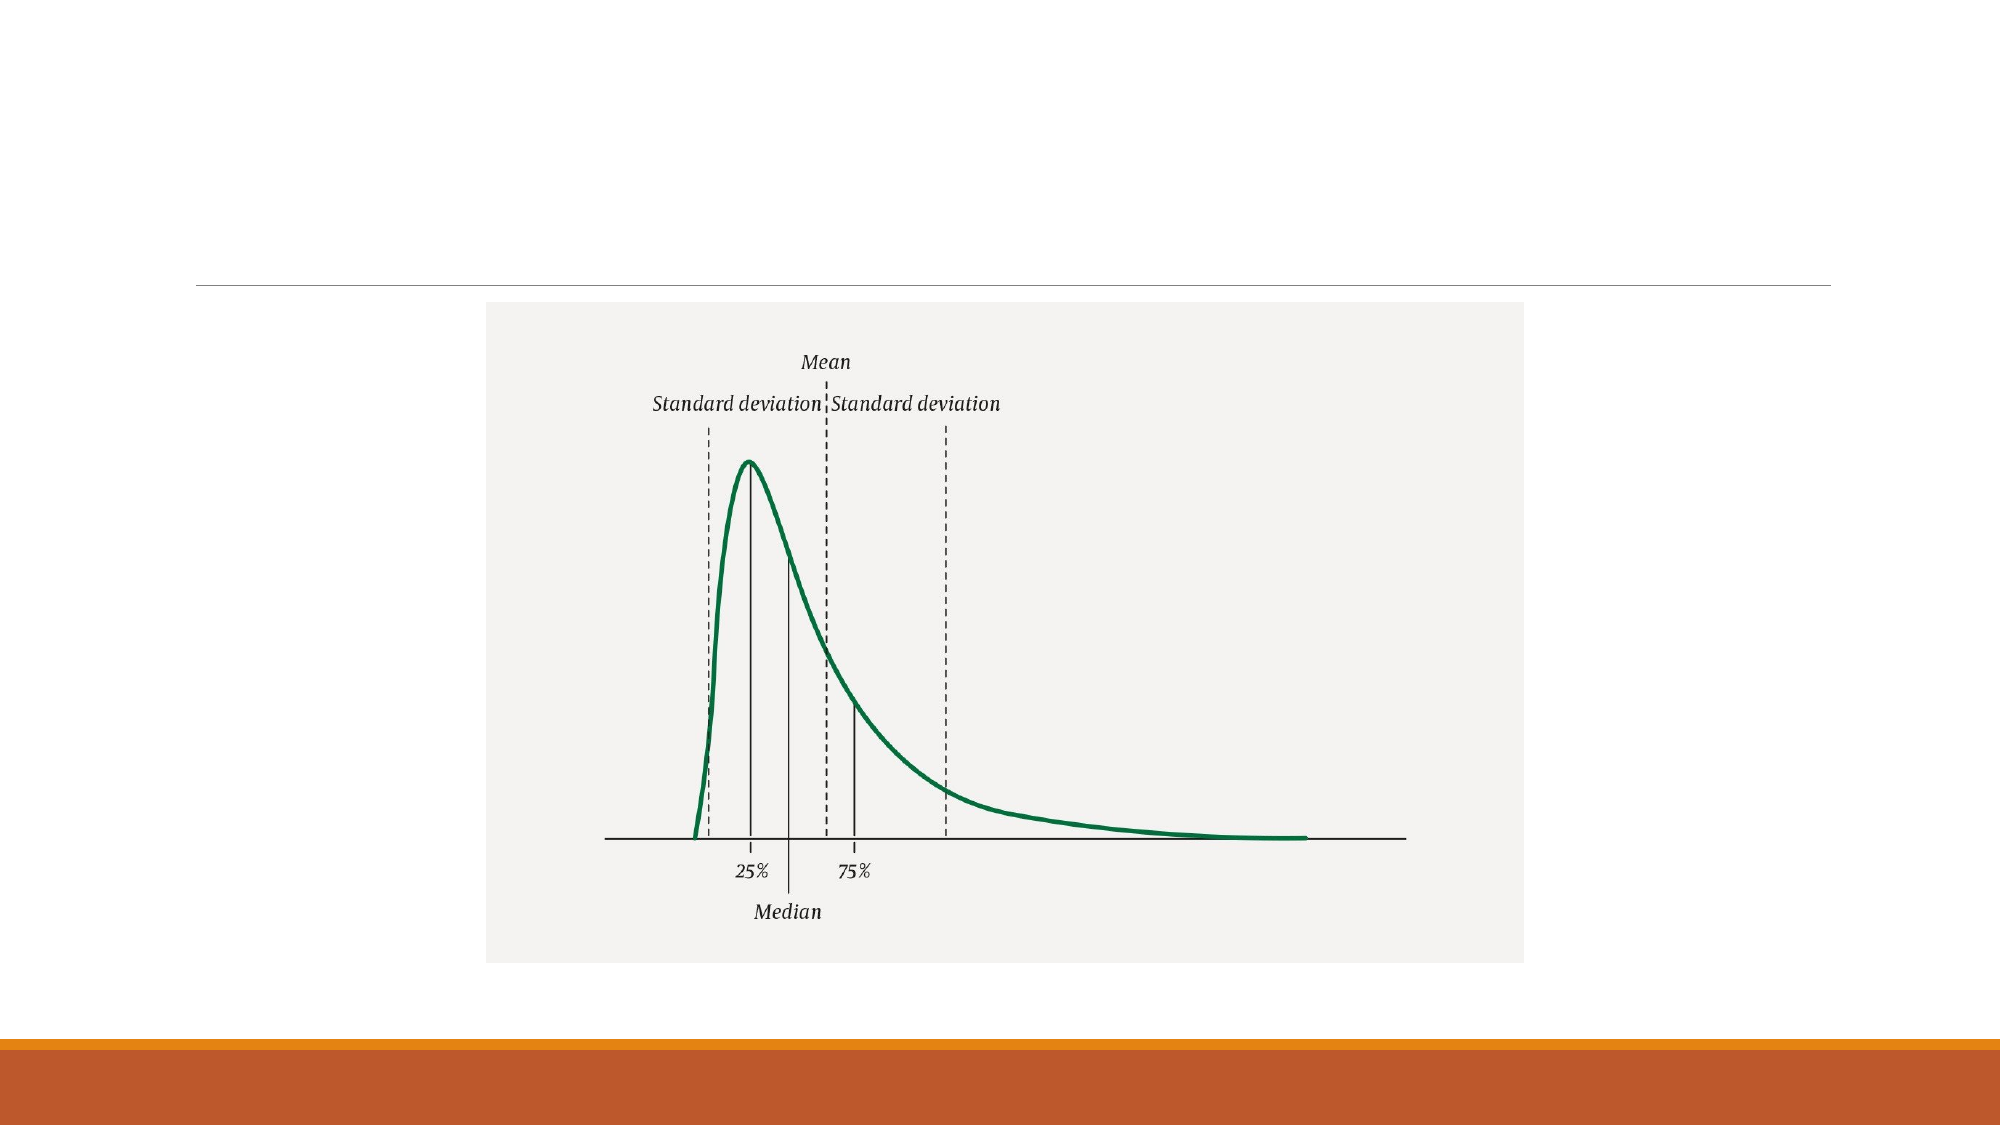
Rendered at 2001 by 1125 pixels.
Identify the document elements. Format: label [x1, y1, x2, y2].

list [485, 302, 1525, 964]
